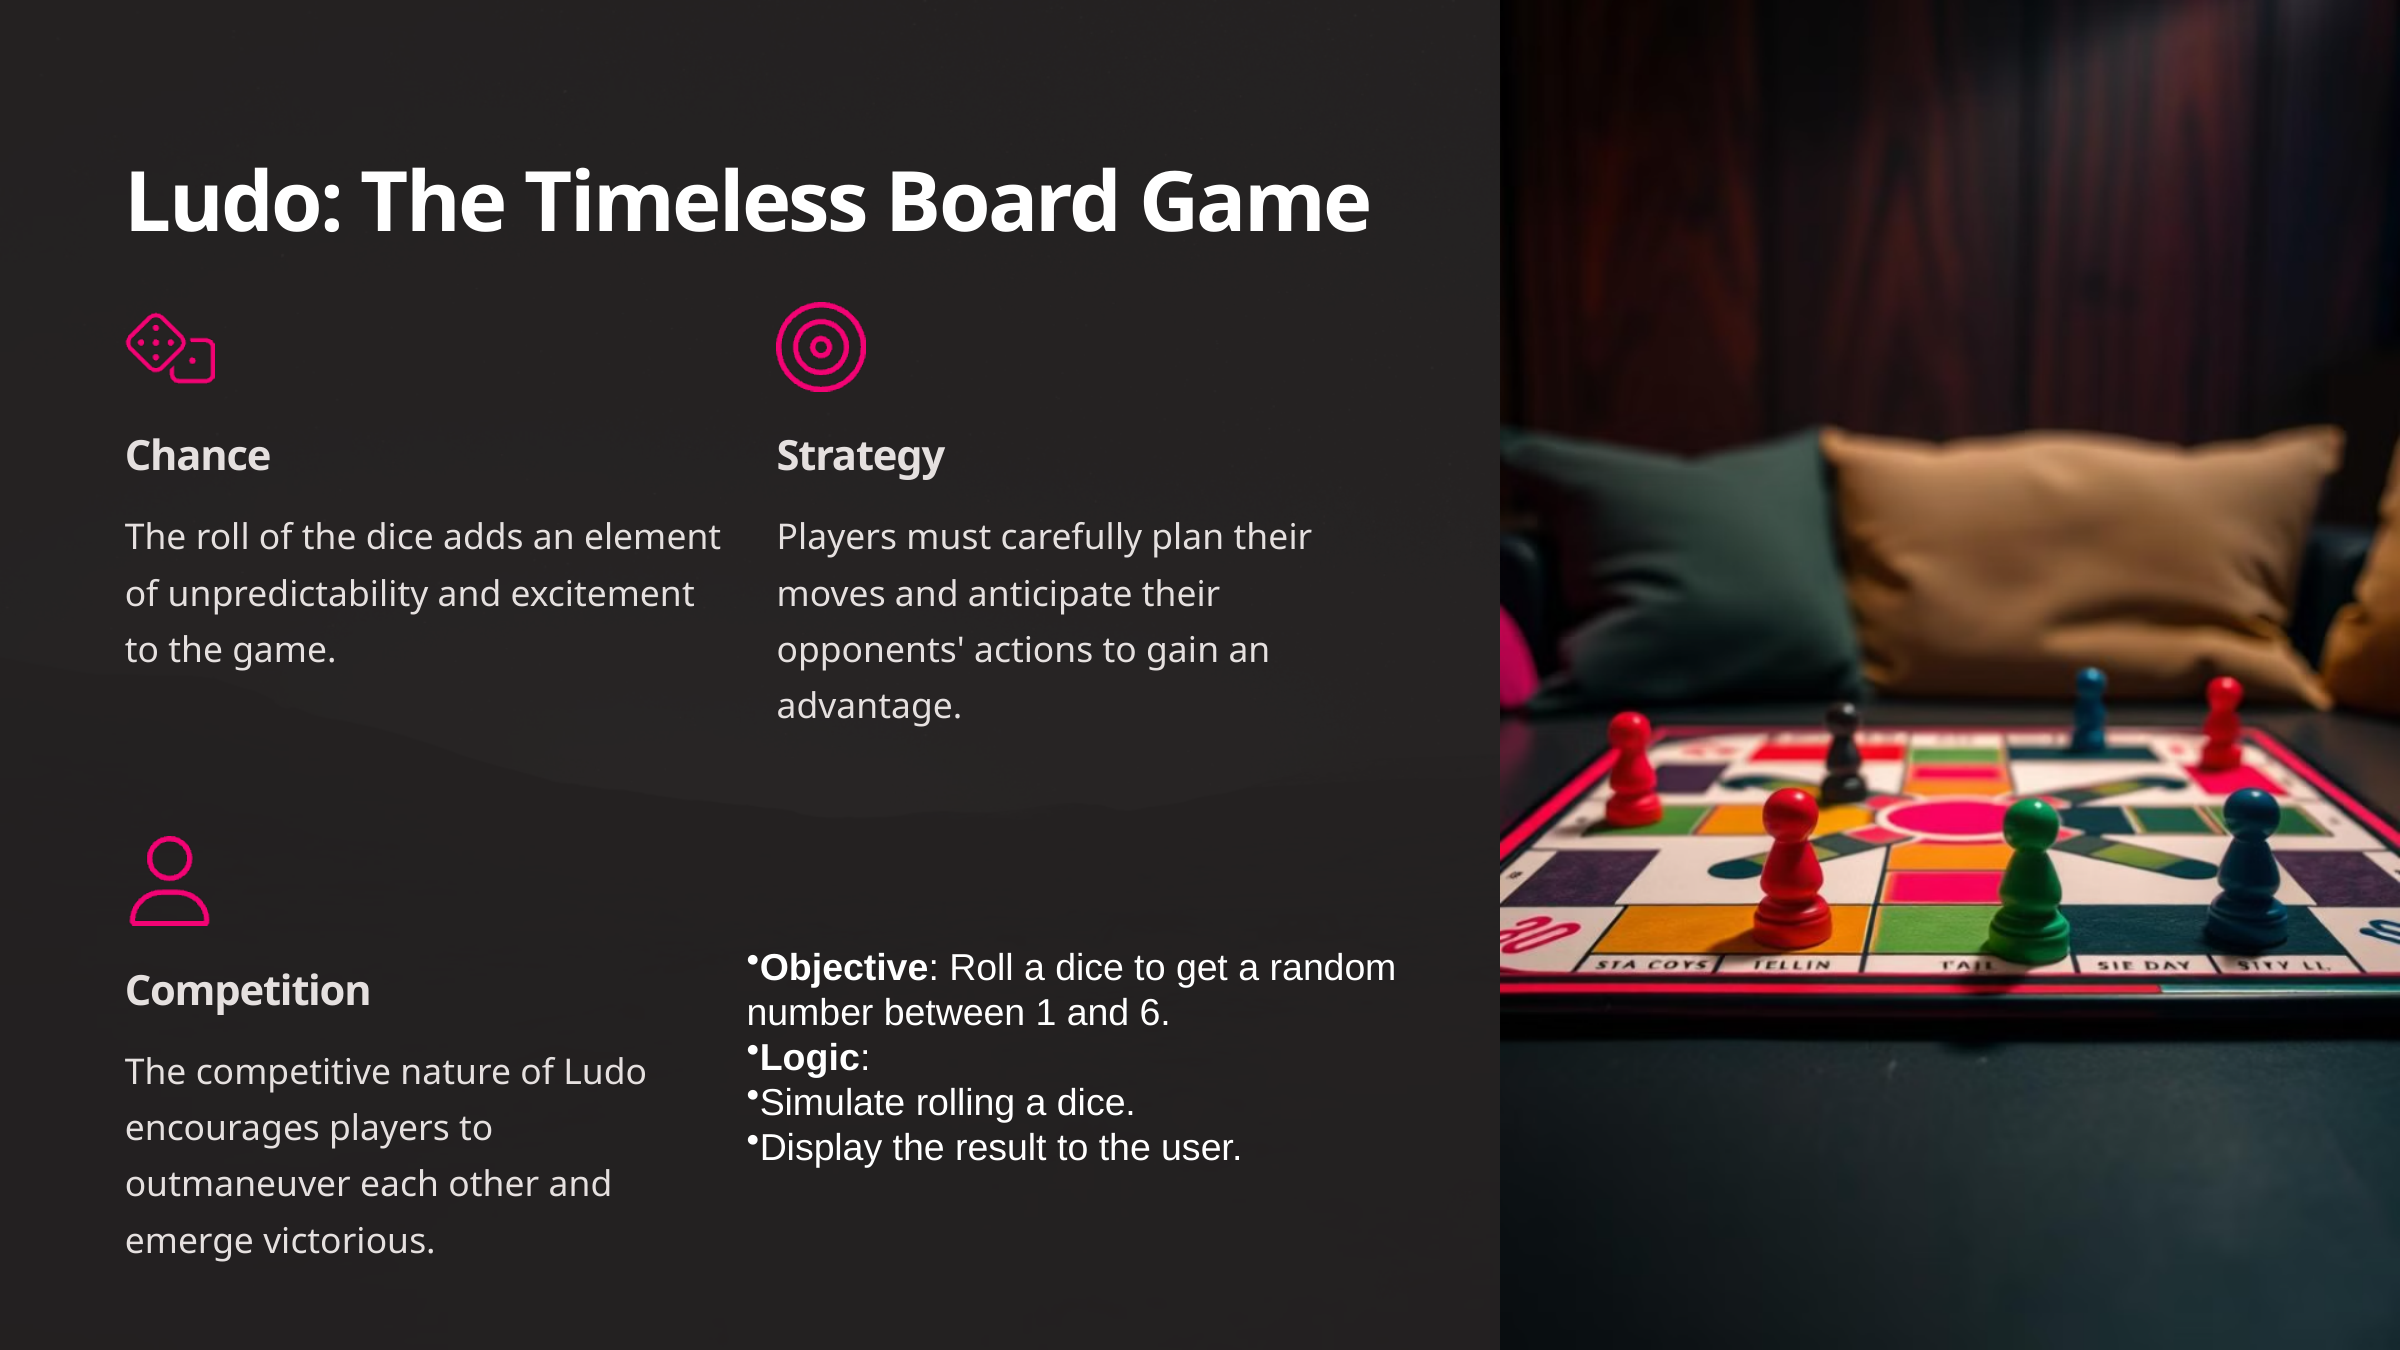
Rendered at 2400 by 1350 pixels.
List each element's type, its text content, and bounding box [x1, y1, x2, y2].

text_box Players must carefully plan their moves and anticipate their opponents' actions to gain an advantage. [776, 500, 1375, 730]
picture [124, 836, 215, 926]
text_box Ludo: The Timeless Board Game [124, 143, 1305, 249]
picture [776, 302, 866, 392]
text_box Competition [124, 961, 545, 1014]
text_box The competitive nature of Ludo encourages players to outmaneuver each other and emerge victorious. [124, 1035, 724, 1207]
text_box Objective: Roll a dice to get a random number between 1 and 6. Logic: Simulate rolling a dice. Display the result to the user. [731, 935, 1444, 1220]
text_box The roll of the dice adds an element of unpredictability and excitement to the game. [124, 500, 724, 673]
text_box Chance [124, 427, 545, 480]
picture [124, 302, 215, 392]
text_box Strategy [776, 427, 1197, 480]
picture [1499, 0, 2400, 1350]
